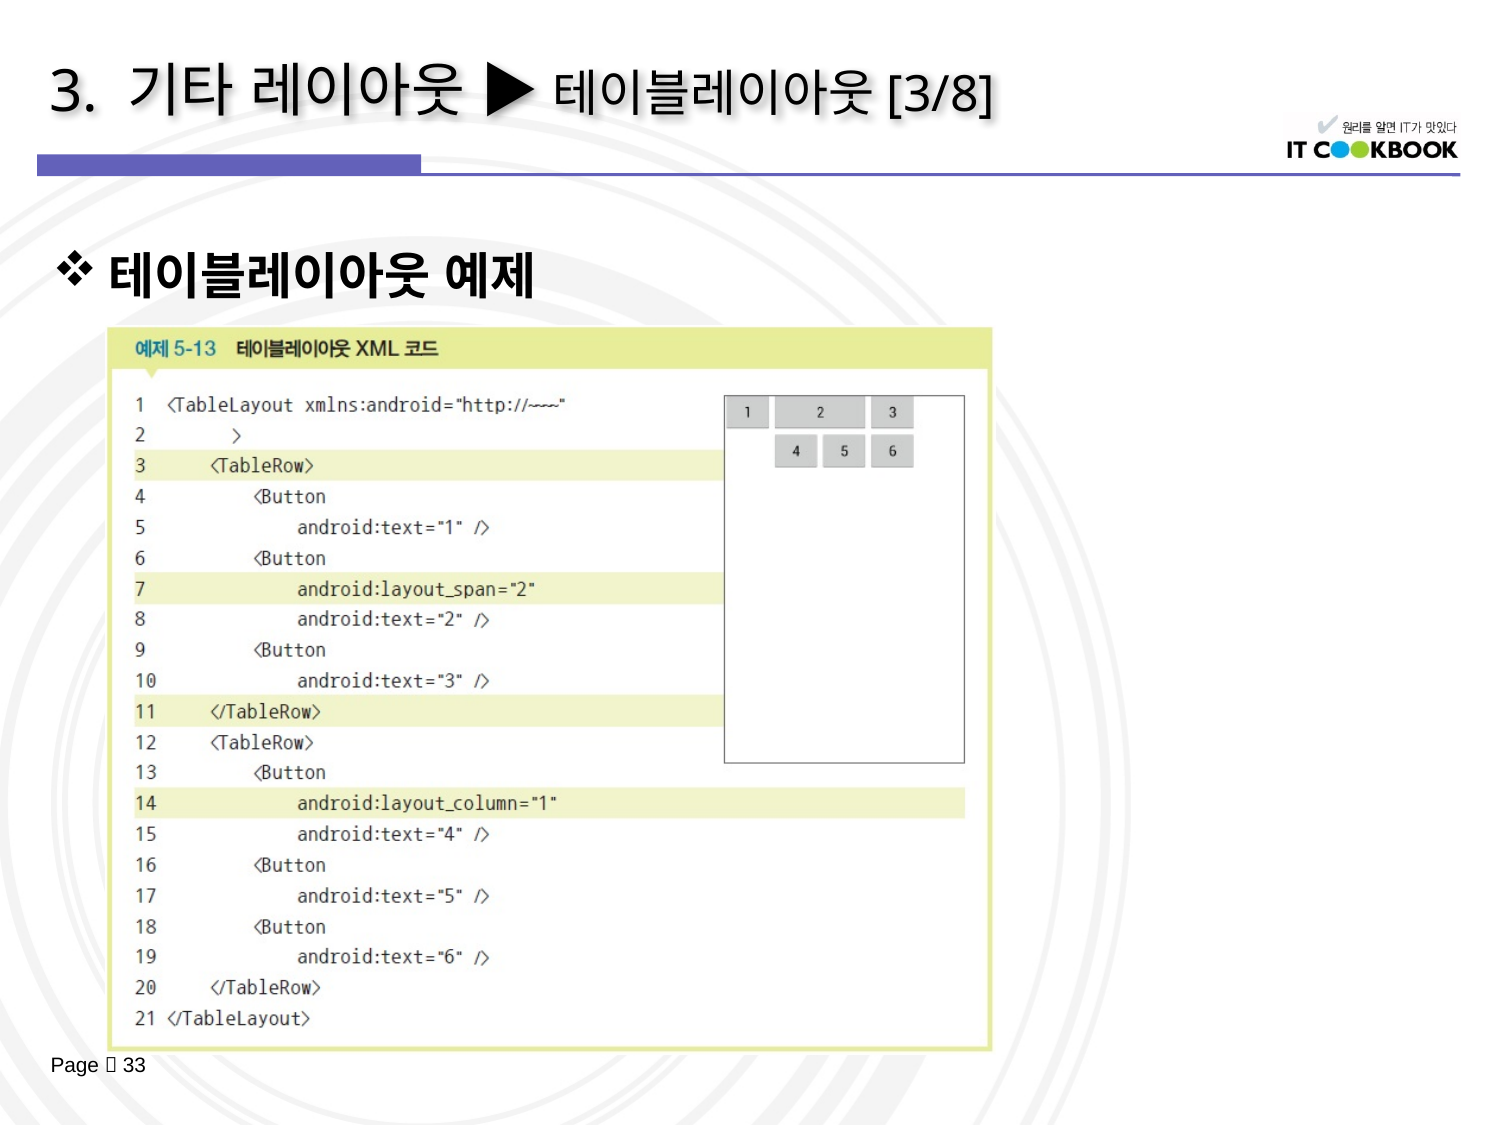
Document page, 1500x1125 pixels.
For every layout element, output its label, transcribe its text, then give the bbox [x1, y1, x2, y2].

list 테이블레이아웃 예제 [8, 243, 1480, 1031]
title 3. 기타 레이아웃 ▶ 테이블레이아웃[3/8] [48, 53, 1448, 161]
picture [0, 35, 1500, 1125]
